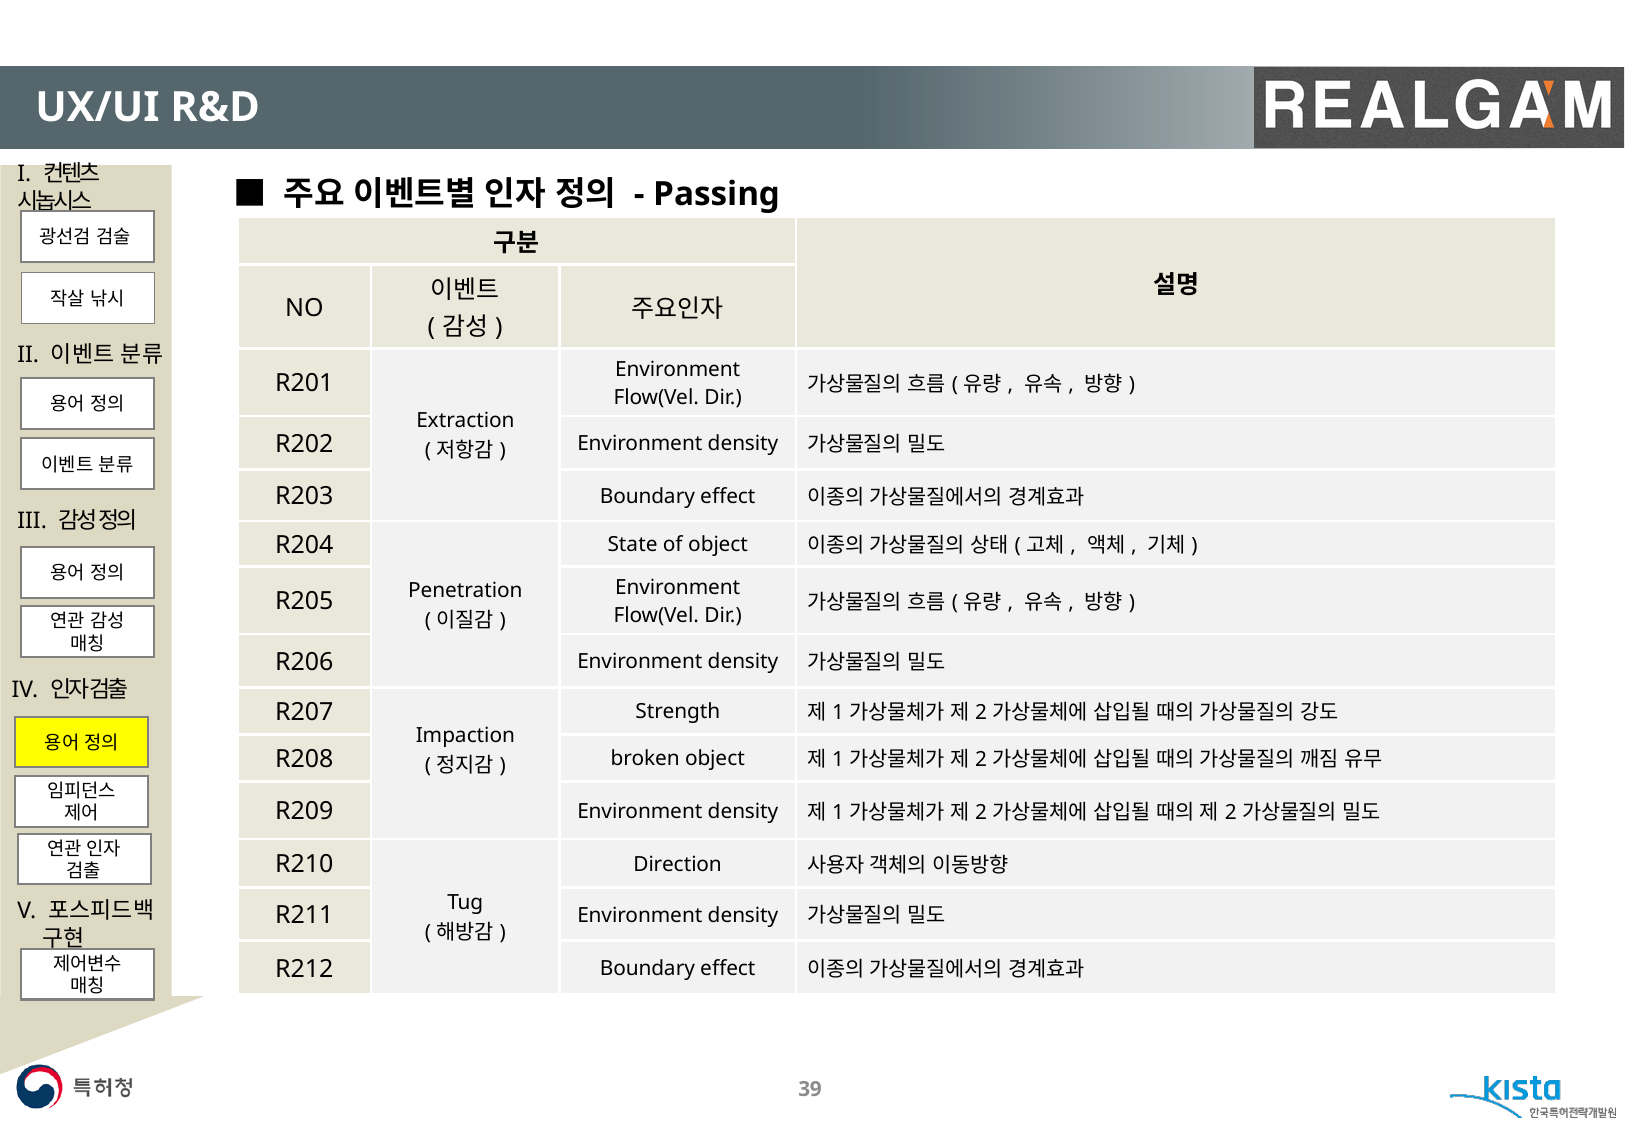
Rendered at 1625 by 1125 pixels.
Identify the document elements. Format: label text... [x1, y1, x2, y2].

table_cell Tug (해방감) [372, 840, 558, 993]
table_cell 주요인자 [561, 266, 795, 347]
table_cell R202 [239, 417, 370, 468]
table_header 구분 [239, 218, 795, 263]
table_cell Environment density [561, 635, 795, 686]
table_cell 이벤트 (감성) [372, 266, 558, 347]
table_cell R210 [239, 840, 370, 886]
table_cell 제1가상물체가 제2가상물체에 삽입될 때의 제2가상물질의 밀도 [797, 783, 1555, 838]
table_cell 가상물질의 흐름(유량, 유속, 방향) [797, 350, 1555, 415]
table_cell 가상물질의 밀도 [797, 635, 1555, 686]
table_cell Environment density [561, 417, 795, 468]
table_cell Environment Flow(Vel. Dir.) [561, 350, 795, 415]
table_cell R204 [239, 522, 370, 565]
table_cell R201 [239, 350, 370, 415]
table_cell Environment density [561, 889, 795, 939]
picture [10, 1075, 141, 1116]
table_cell Direction [561, 840, 795, 886]
table_cell Boundary effect [561, 942, 795, 993]
table_cell 이종의 가상물질에서의 경계효과 [797, 471, 1555, 520]
picture [1254, 67, 1625, 148]
table_cell State of object [561, 522, 795, 565]
table_cell R203 [239, 471, 370, 520]
table_cell Impaction (정지감) [372, 689, 558, 838]
table_cell 사용자 객체의 이동방향 [797, 840, 1555, 886]
table_cell 가상물질의 밀도 [797, 889, 1555, 939]
table_cell R211 [239, 889, 370, 939]
table_cell R206 [239, 635, 370, 686]
table_cell 이종의 가상물질의 상태(고체, 액체, 기체) [797, 522, 1555, 565]
table_cell Penetration (이질감) [372, 522, 558, 686]
table_cell R207 [239, 689, 370, 733]
list UX/UI R&D [20, 72, 1533, 144]
table_cell 이종의 가상물질에서의 경계효과 [797, 942, 1555, 993]
picture [1489, 1076, 1616, 1118]
table_cell Environment Flow(Vel. Dir.) [561, 568, 795, 633]
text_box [0, 160, 205, 1075]
picture [1449, 1076, 1516, 1118]
table_cell 가상물질의 흐름(유량, 유속, 방향) [797, 568, 1555, 633]
table_cell 가상물질의 밀도 [797, 417, 1555, 468]
table_cell 제1가상물체가 제2가상물체에 삽입될 때의 가상물질의 깨짐 유무 [797, 736, 1555, 780]
table_cell Environment density [561, 783, 795, 838]
table_header 설명 [797, 218, 1555, 347]
table_cell Strength [561, 689, 795, 733]
table_cell Extraction (저항감) [372, 350, 558, 520]
table_cell 제1가상물체가 제2가상물체에 삽입될 때의 가상물질의 강도 [797, 689, 1555, 733]
table_cell R209 [239, 783, 370, 838]
table_cell NO [239, 266, 370, 347]
table_cell R205 [239, 568, 370, 633]
table_cell R208 [239, 736, 370, 780]
table_cell Boundary effect [561, 471, 795, 520]
text_box ■ 주요 이벤트별 인자 정의 - Passing [218, 166, 1273, 217]
table_cell R212 [239, 942, 370, 993]
table_cell broken object [561, 736, 795, 780]
